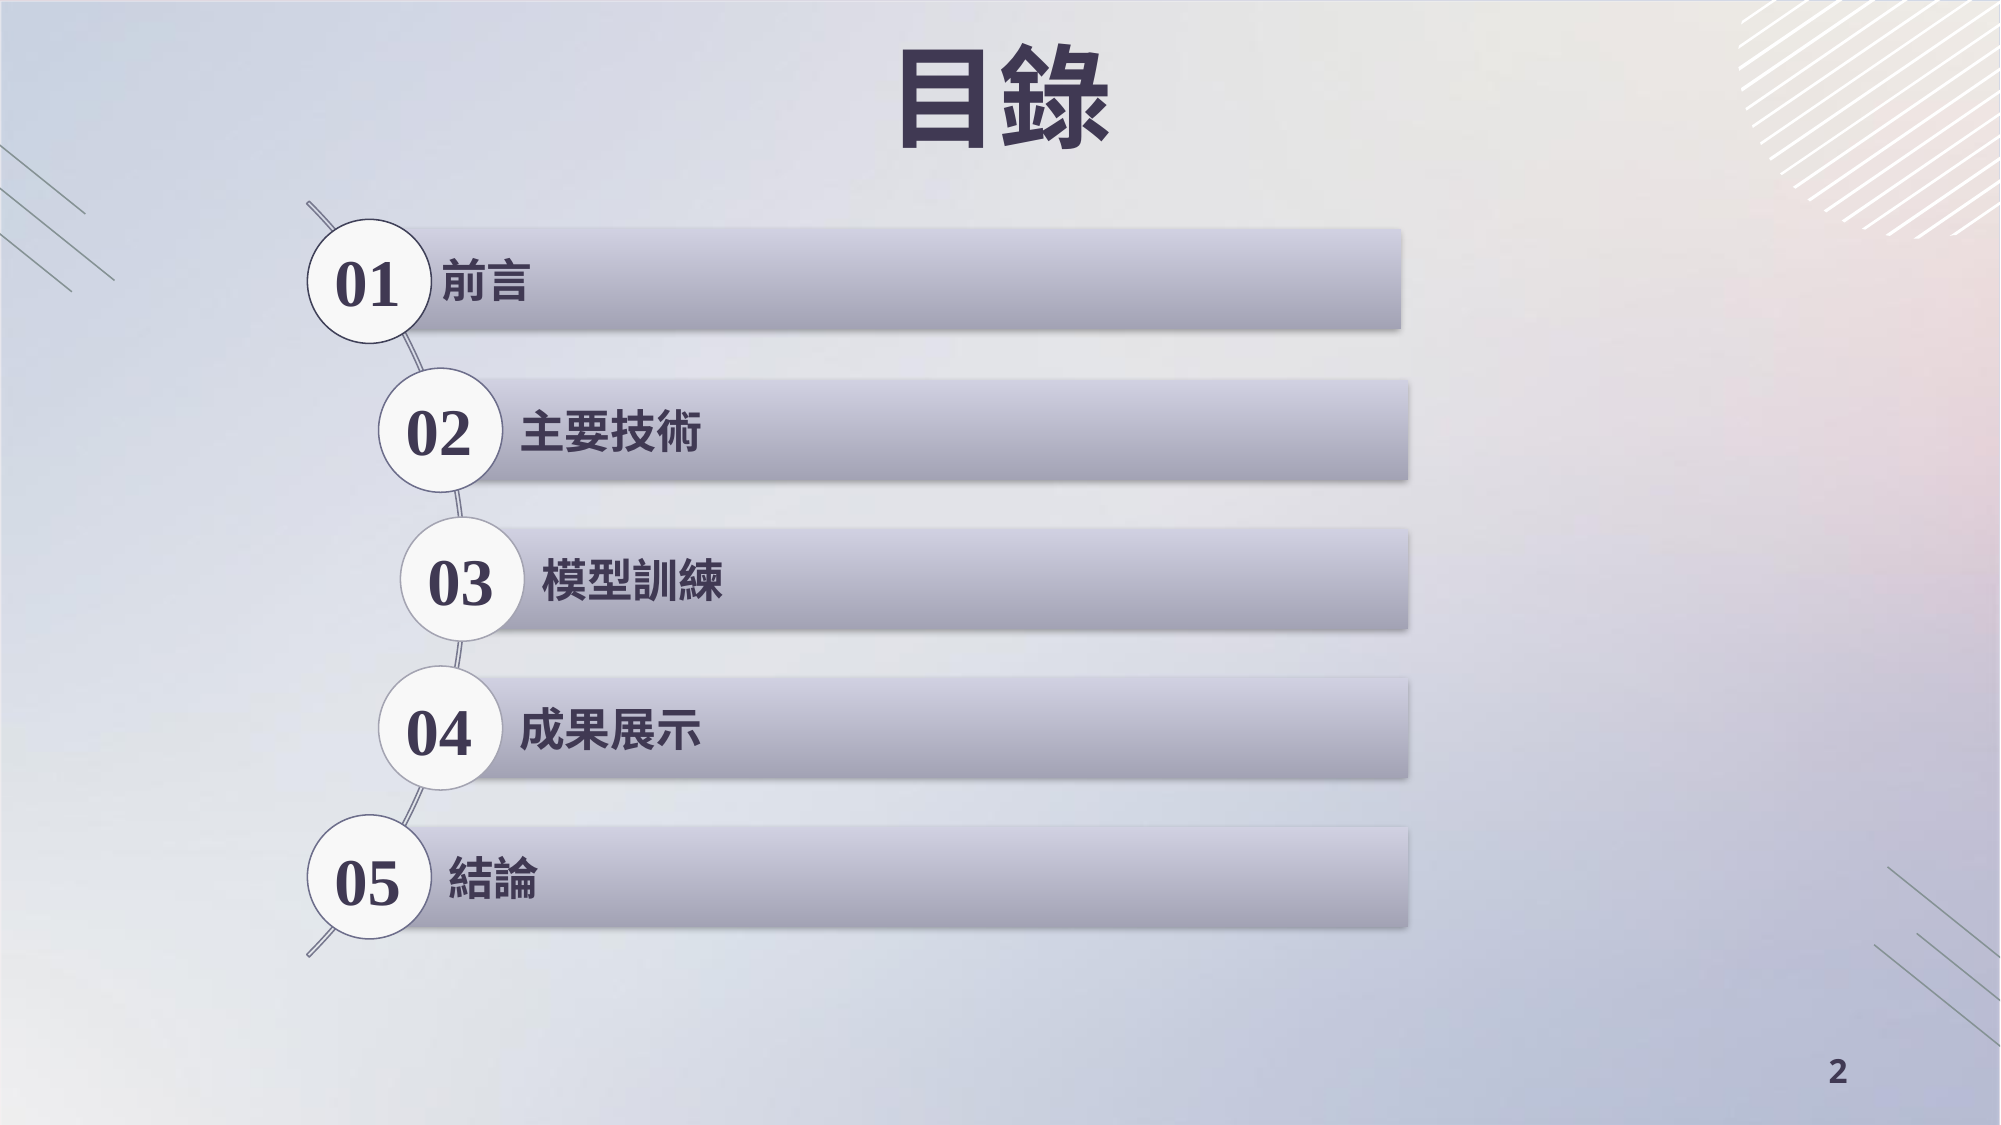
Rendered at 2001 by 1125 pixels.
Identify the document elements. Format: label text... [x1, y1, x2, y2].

slide_number 2 [1412, 1042, 1863, 1103]
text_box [294, 181, 1420, 977]
picture [2, 2, 1997, 1125]
text_box 目錄 [793, 19, 1207, 170]
